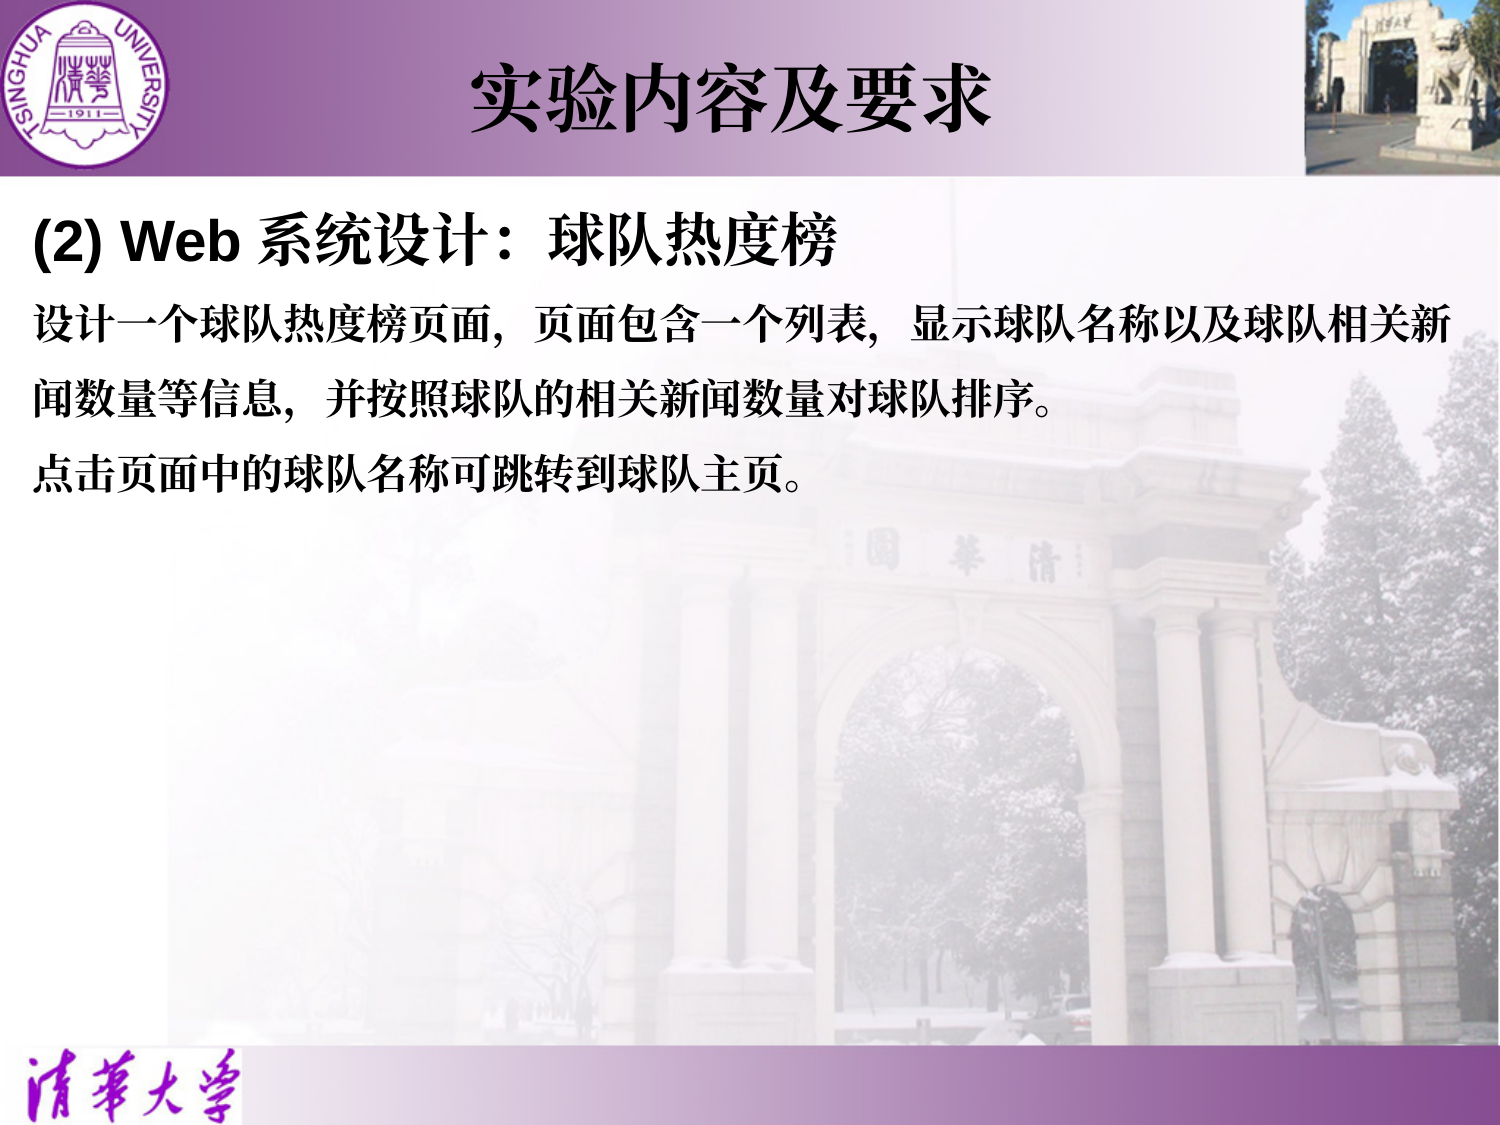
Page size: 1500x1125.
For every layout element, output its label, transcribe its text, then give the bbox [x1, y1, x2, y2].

picture [0, 0, 1500, 1125]
title 实验内容及要求 [183, 31, 1282, 160]
list (2) Web系统设计：球队热度榜 设计一个球队热度榜页面，页面包含一个列表，显示球队名称以及球队相关新闻数量等信息，并按照球队的相关新闻数量对球队排序。 点击页面中的球队名称可跳转到球队主页。 [17, 160, 1489, 1000]
